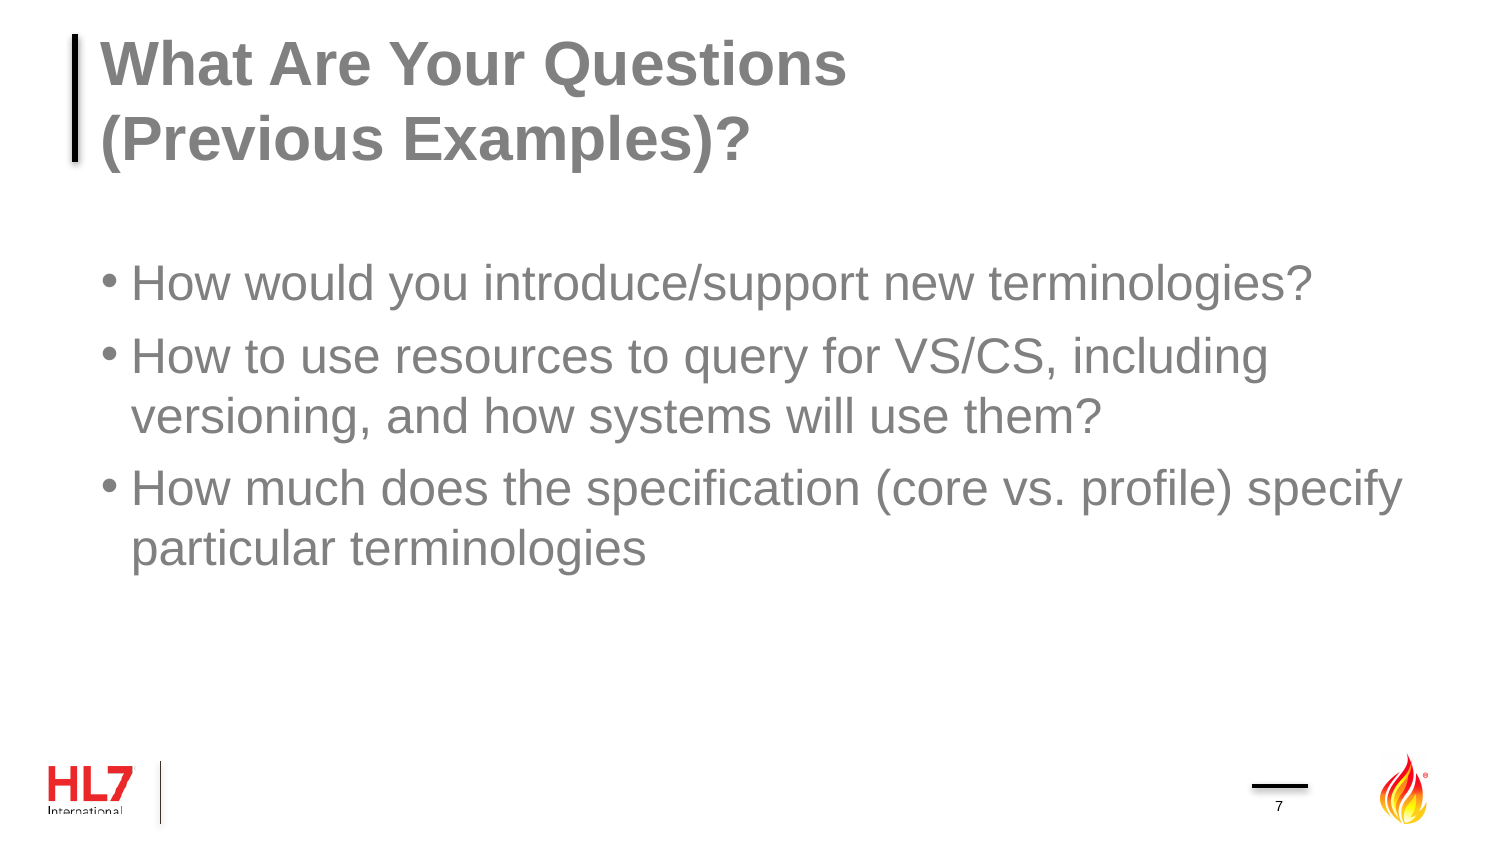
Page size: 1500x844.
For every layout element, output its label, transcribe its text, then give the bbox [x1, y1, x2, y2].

slide_number 7 [1257, 788, 1302, 815]
list How would you introduce/support new terminologies? How to use resources to query for VS/CS, including versioning, and how systems will use them? How much does the specification (core vs. profile) specify particular terminologies [100, 250, 1451, 731]
title What Are Your Questions (Previous Examples)? [100, 33, 1451, 163]
picture [1380, 753, 1428, 824]
